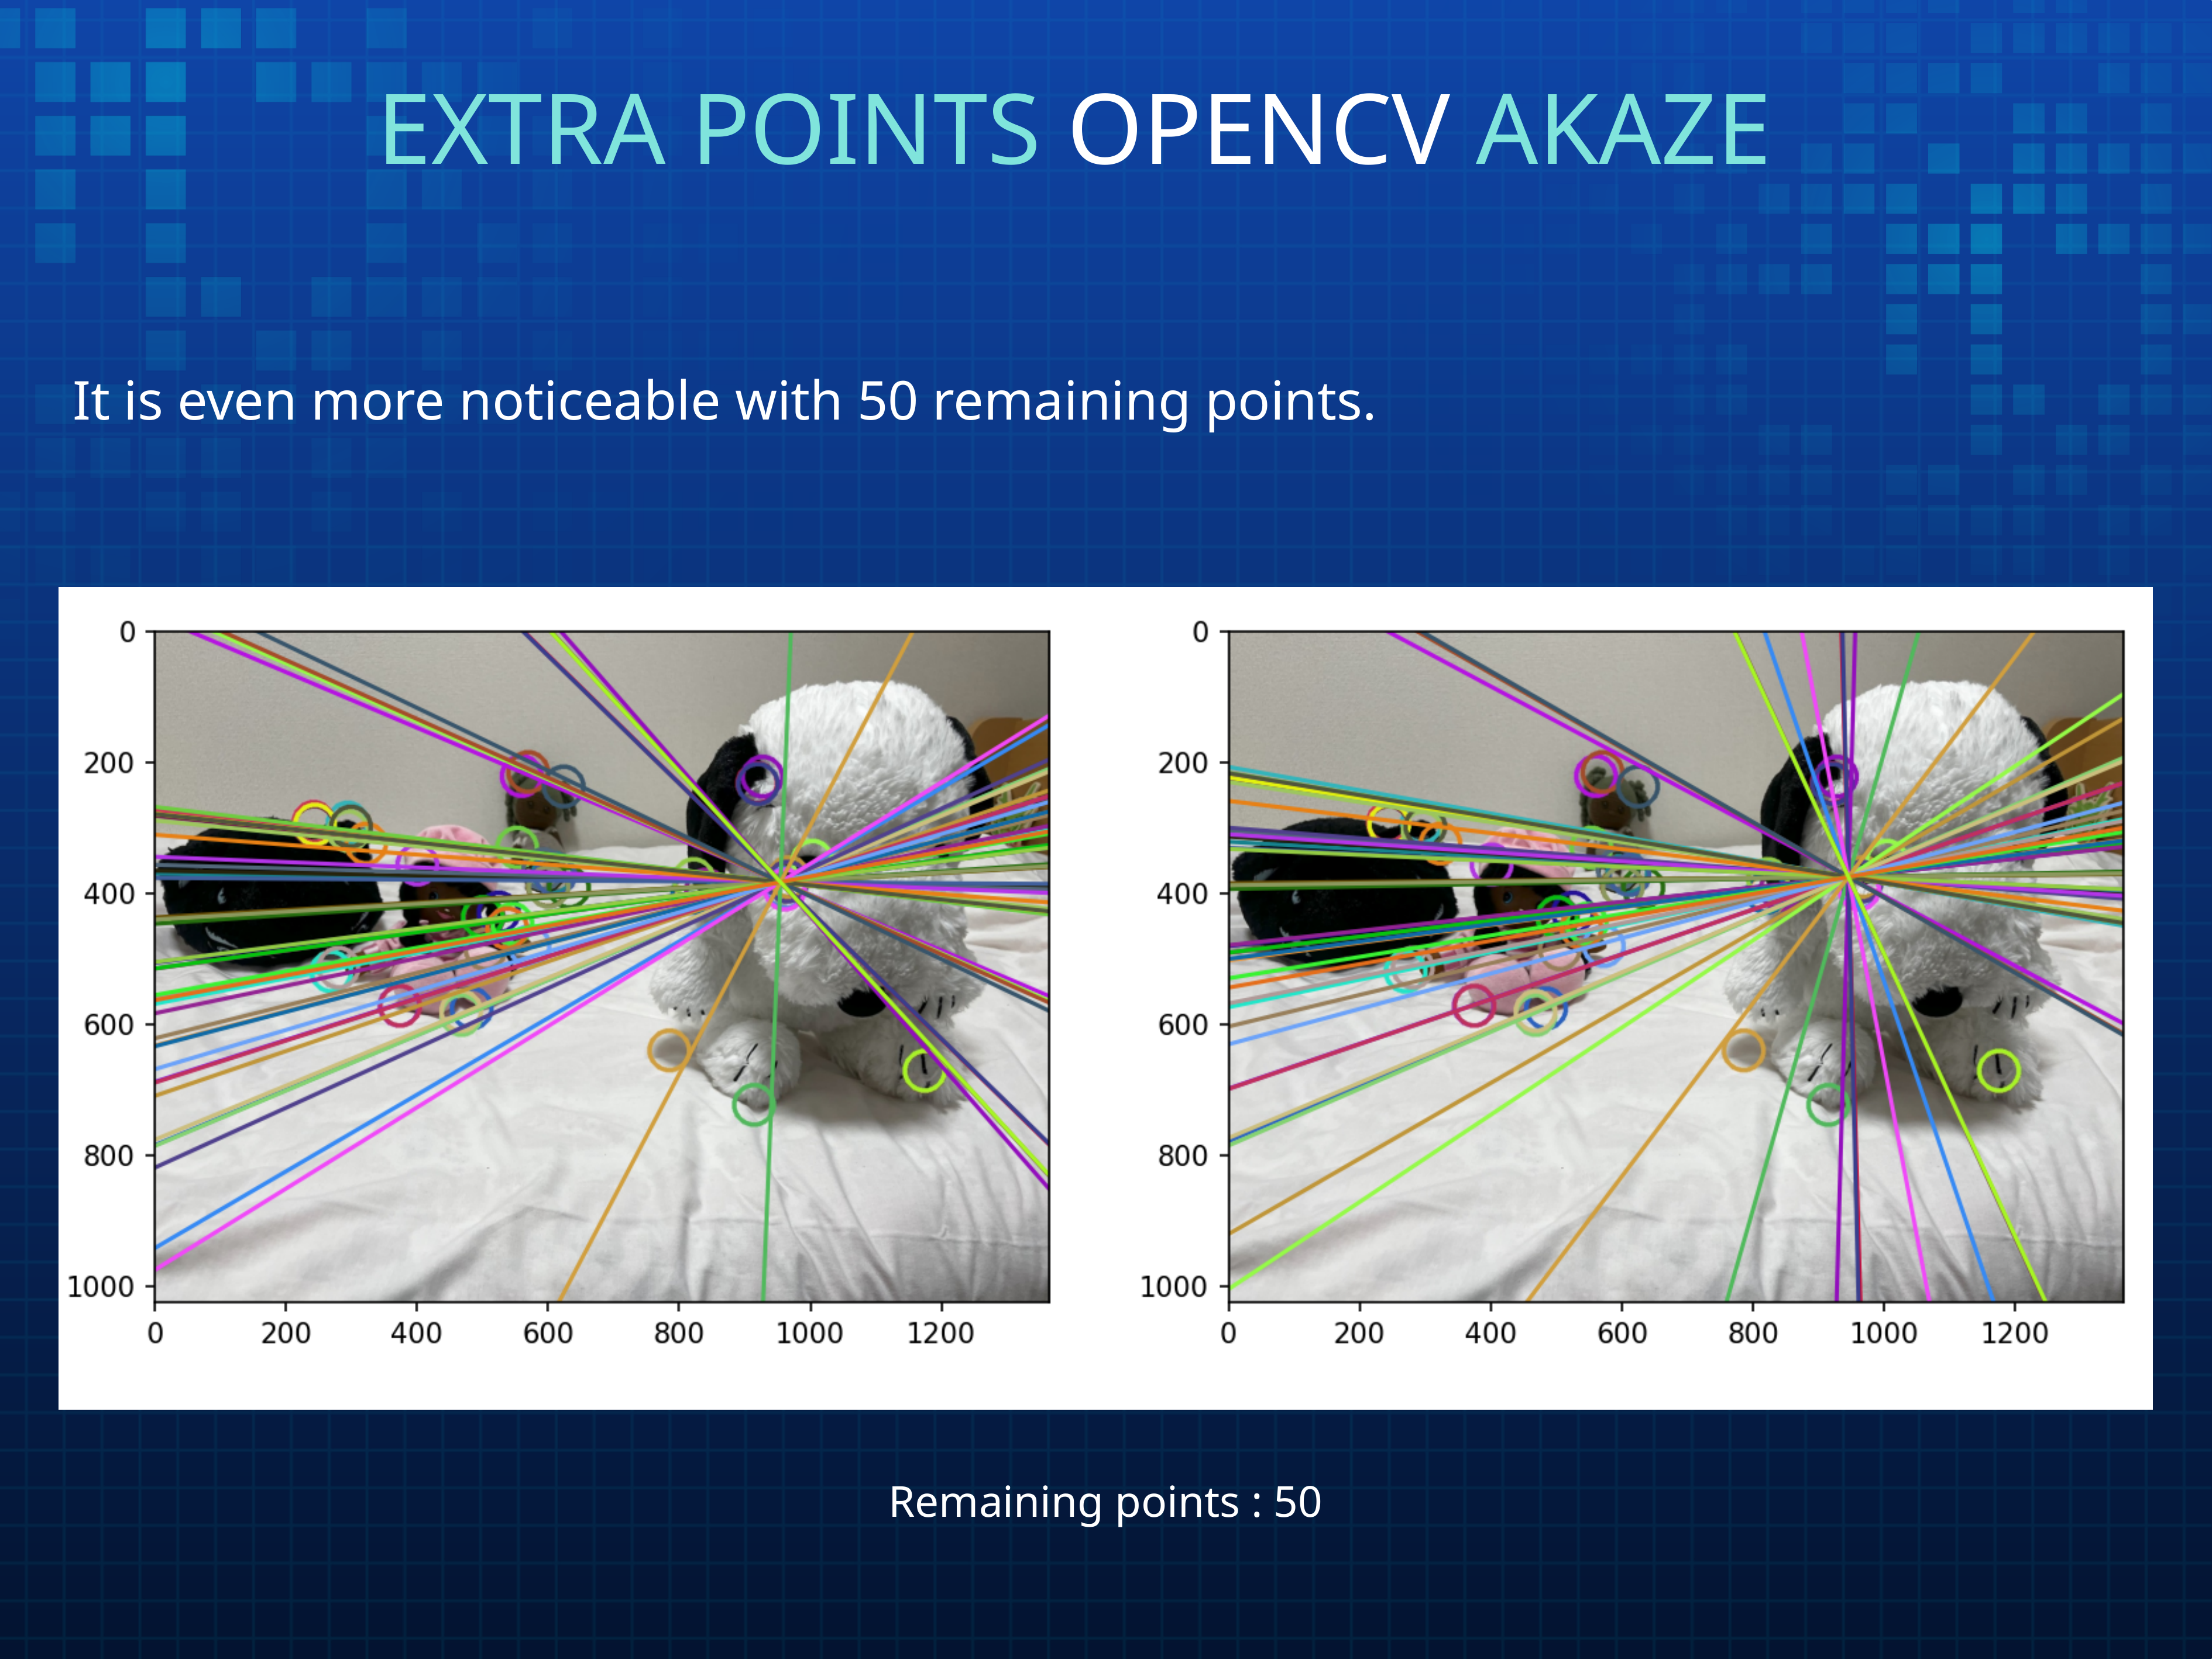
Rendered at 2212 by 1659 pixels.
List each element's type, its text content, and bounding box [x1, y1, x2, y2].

text_box Remaining points : 50 [834, 1465, 1378, 1554]
picture [0, 0, 2212, 1659]
text_box It is even more noticeable with 50 remaining points. [64, 357, 2148, 585]
title EXTRA POINTS OPENCV AKAZE [44, 53, 2105, 197]
